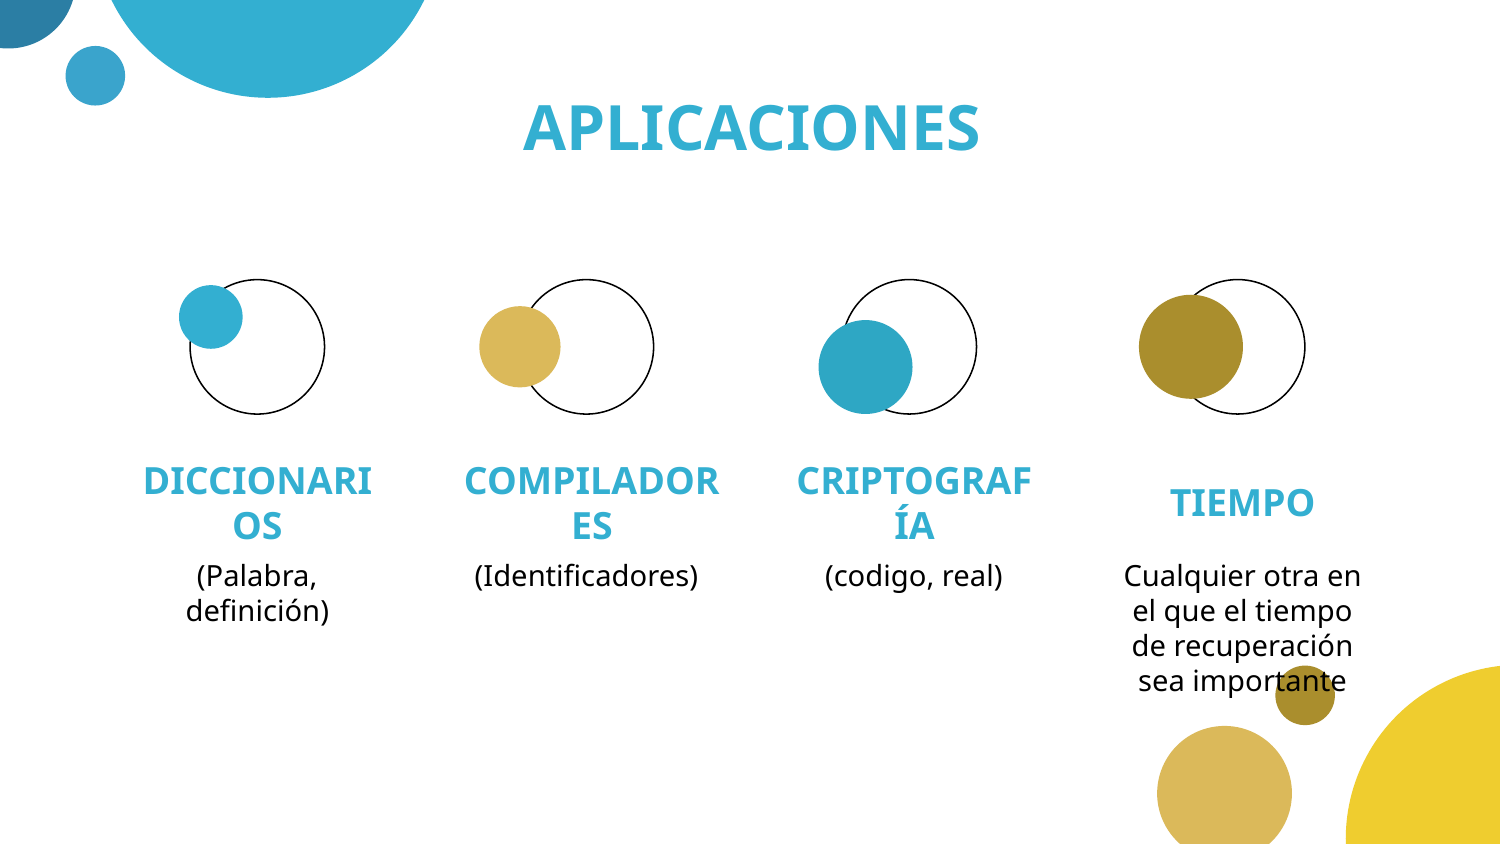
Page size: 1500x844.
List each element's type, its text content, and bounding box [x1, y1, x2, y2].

text_box [479, 306, 561, 388]
text_box [1138, 294, 1243, 399]
title COMPILADORES [447, 457, 737, 546]
subtitle (Palabra, definición) [118, 541, 397, 646]
title DICCIONARIOS [118, 457, 397, 541]
text_box [190, 279, 325, 415]
subtitle (Identificadores) [447, 541, 726, 646]
title CRIPTOGRAFÍA [775, 457, 1054, 546]
title TIEMPO [1103, 457, 1382, 541]
title APLICACIONES [117, 72, 1388, 167]
text_box [531, 279, 654, 415]
text_box [846, 279, 977, 415]
text_box [818, 320, 913, 414]
text_box [1195, 279, 1305, 415]
subtitle (codigo, real) [774, 541, 1053, 646]
text_box [178, 285, 243, 349]
subtitle Cualquier otra en el que el tiempo de recuperación sea importante [1103, 541, 1382, 646]
